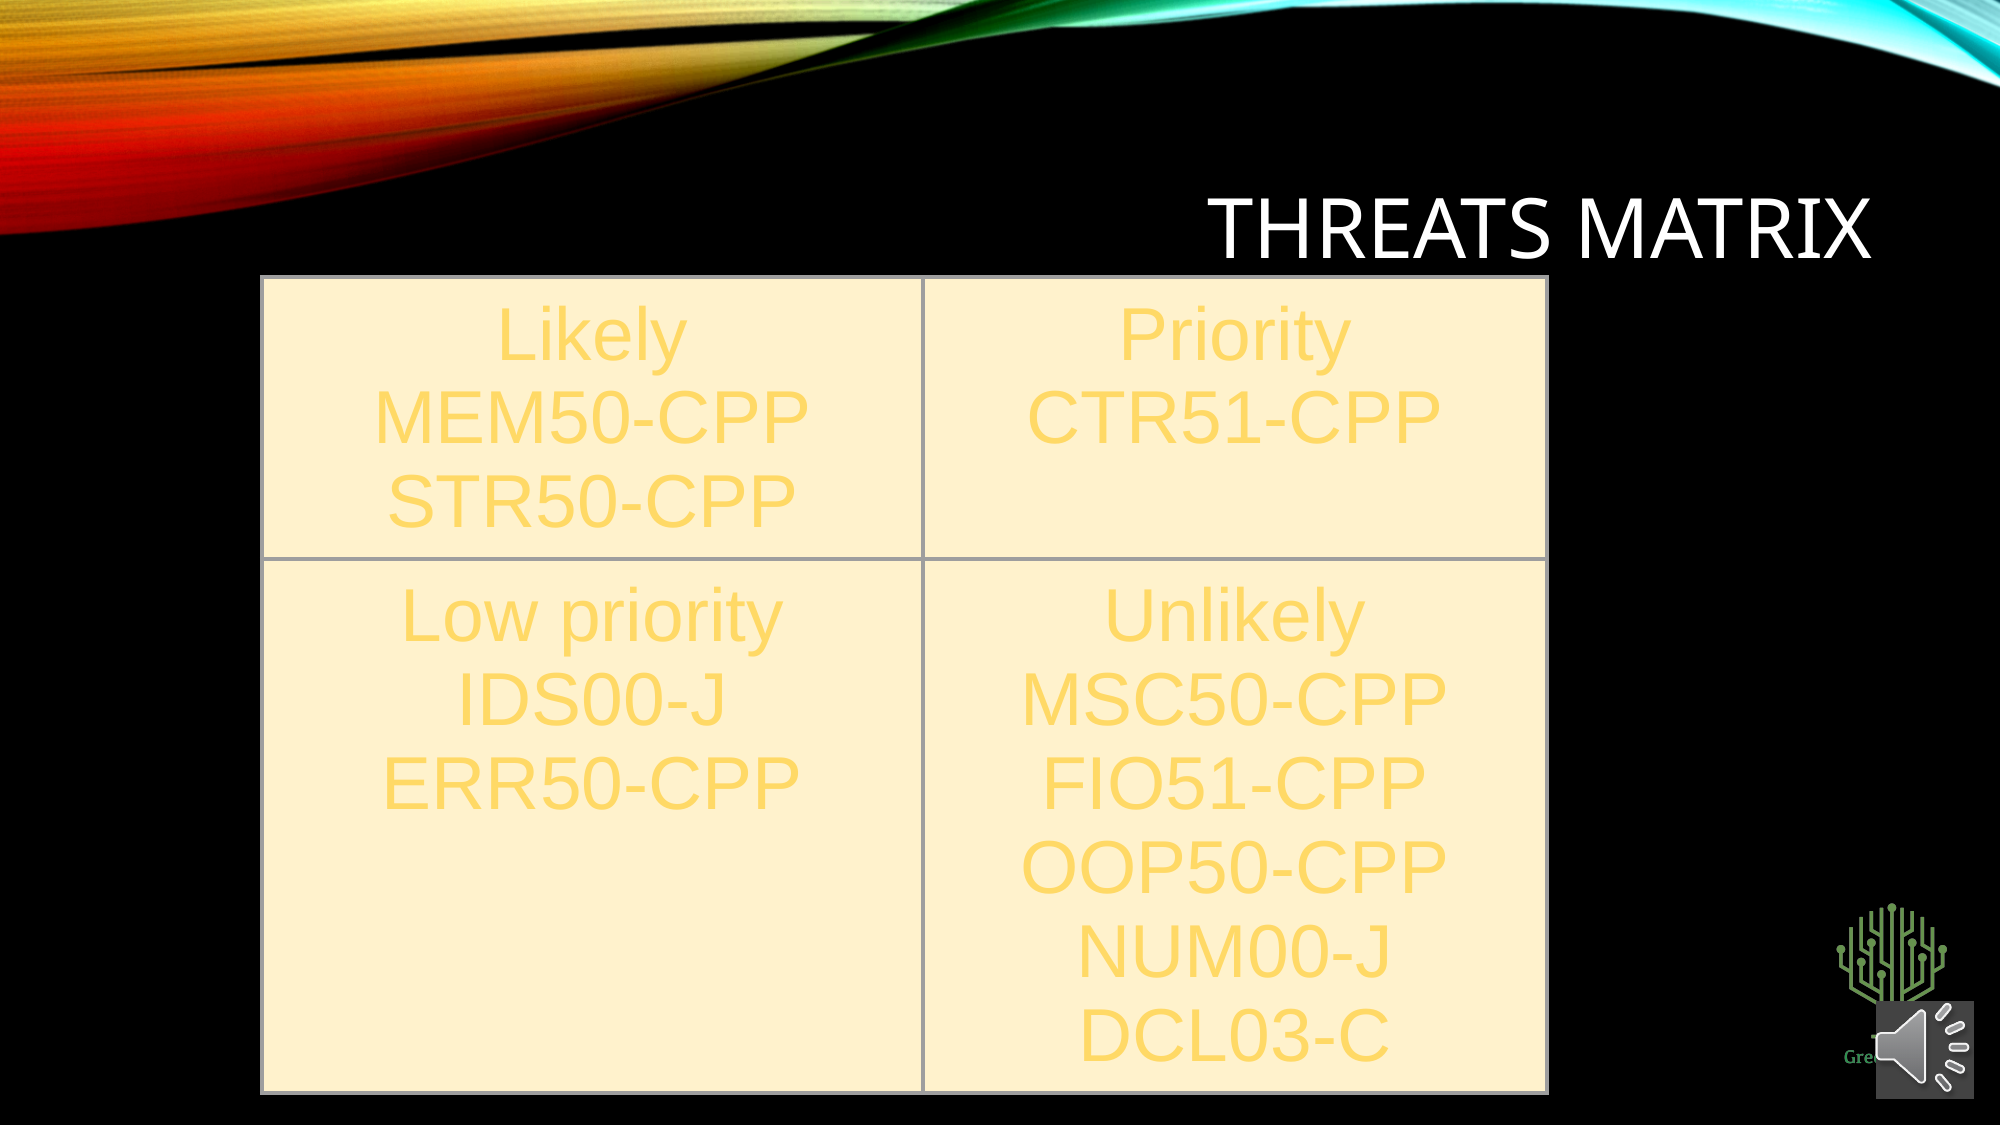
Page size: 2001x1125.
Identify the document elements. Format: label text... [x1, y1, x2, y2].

table_cell Low priority IDS00-J ERR50-CPP [264, 561, 921, 1091]
title THREATS MATRIX [474, 125, 1888, 338]
table_header Likely MEM50-CPP STR50-CPP [264, 279, 921, 557]
table_header Priority CTR51-CPP [925, 279, 1545, 557]
picture [1817, 892, 1976, 1101]
table_cell Unlikely MSC50-CPP FIO51-CPP OOP50-CPP NUM00-J DCL03-C [925, 561, 1545, 1091]
picture [0, 0, 2000, 237]
